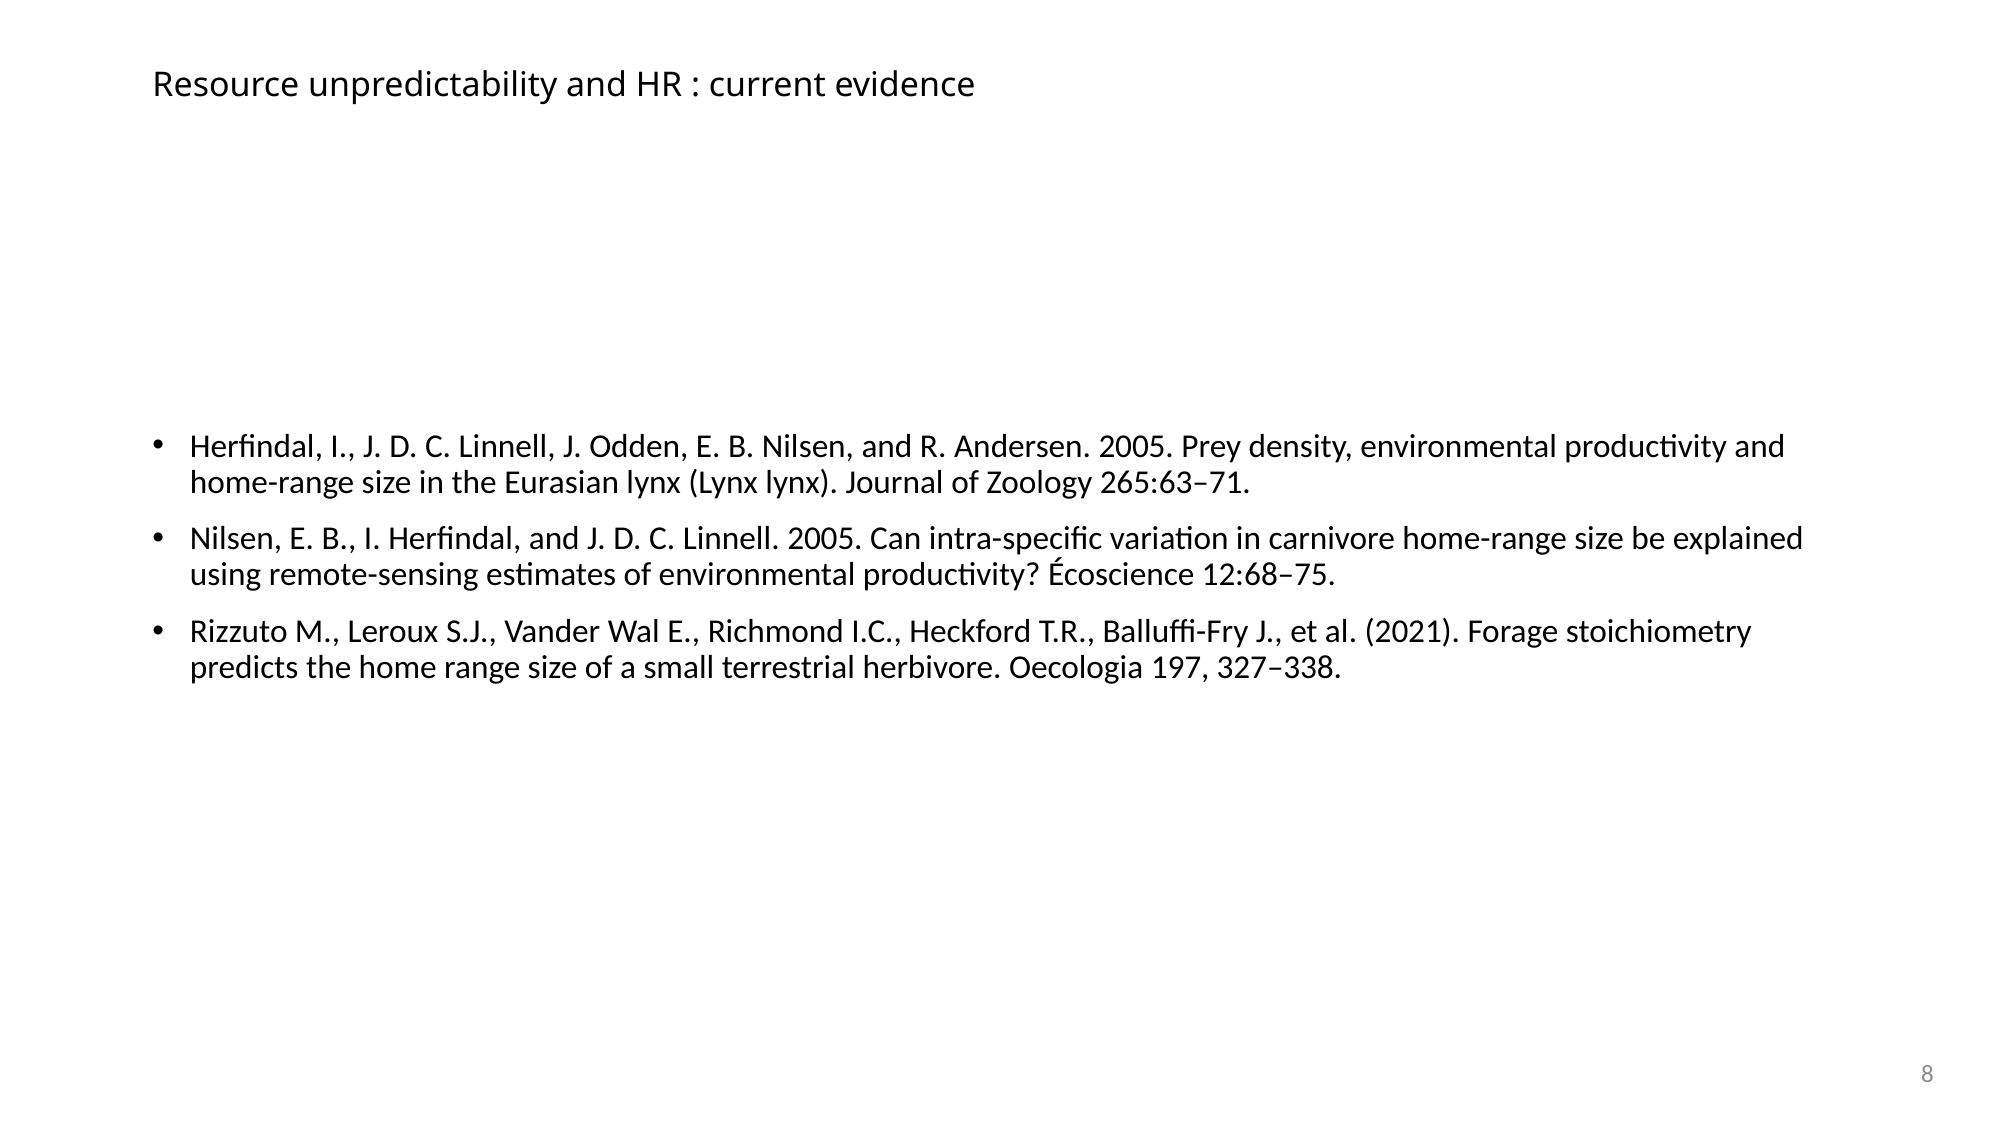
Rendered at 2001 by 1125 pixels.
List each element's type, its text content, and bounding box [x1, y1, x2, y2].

list Herfindal, I., J. D. C. Linnell, J. Odden, E. B. Nilsen, and R. Andersen. 2005. Prey density, environmental productivity and home-range size in the Eurasian lynx (Lynx lynx). Journal of Zoology 265:63–71. Nilsen, E. B., I. Herfindal, and J. D. C. Linnell. 2005. Can intra-specific variation in carnivore home-range size be explained using remote-sensing estimates of environmental productivity? Écoscience 12:68–75. Rizzuto M., Leroux S.J., Vander Wal E., Richmond I.C., Heckford T.R., Balluffi-Fry J., et al. (2021). Forage stoichiometry predicts the home range size of a small terrestrial herbivore. Oecologia 197, 327–338. [137, 133, 1863, 1066]
slide_number 8 [1830, 1042, 1949, 1103]
title Resource unpredictability and HR : current evidence [137, 59, 1863, 112]
